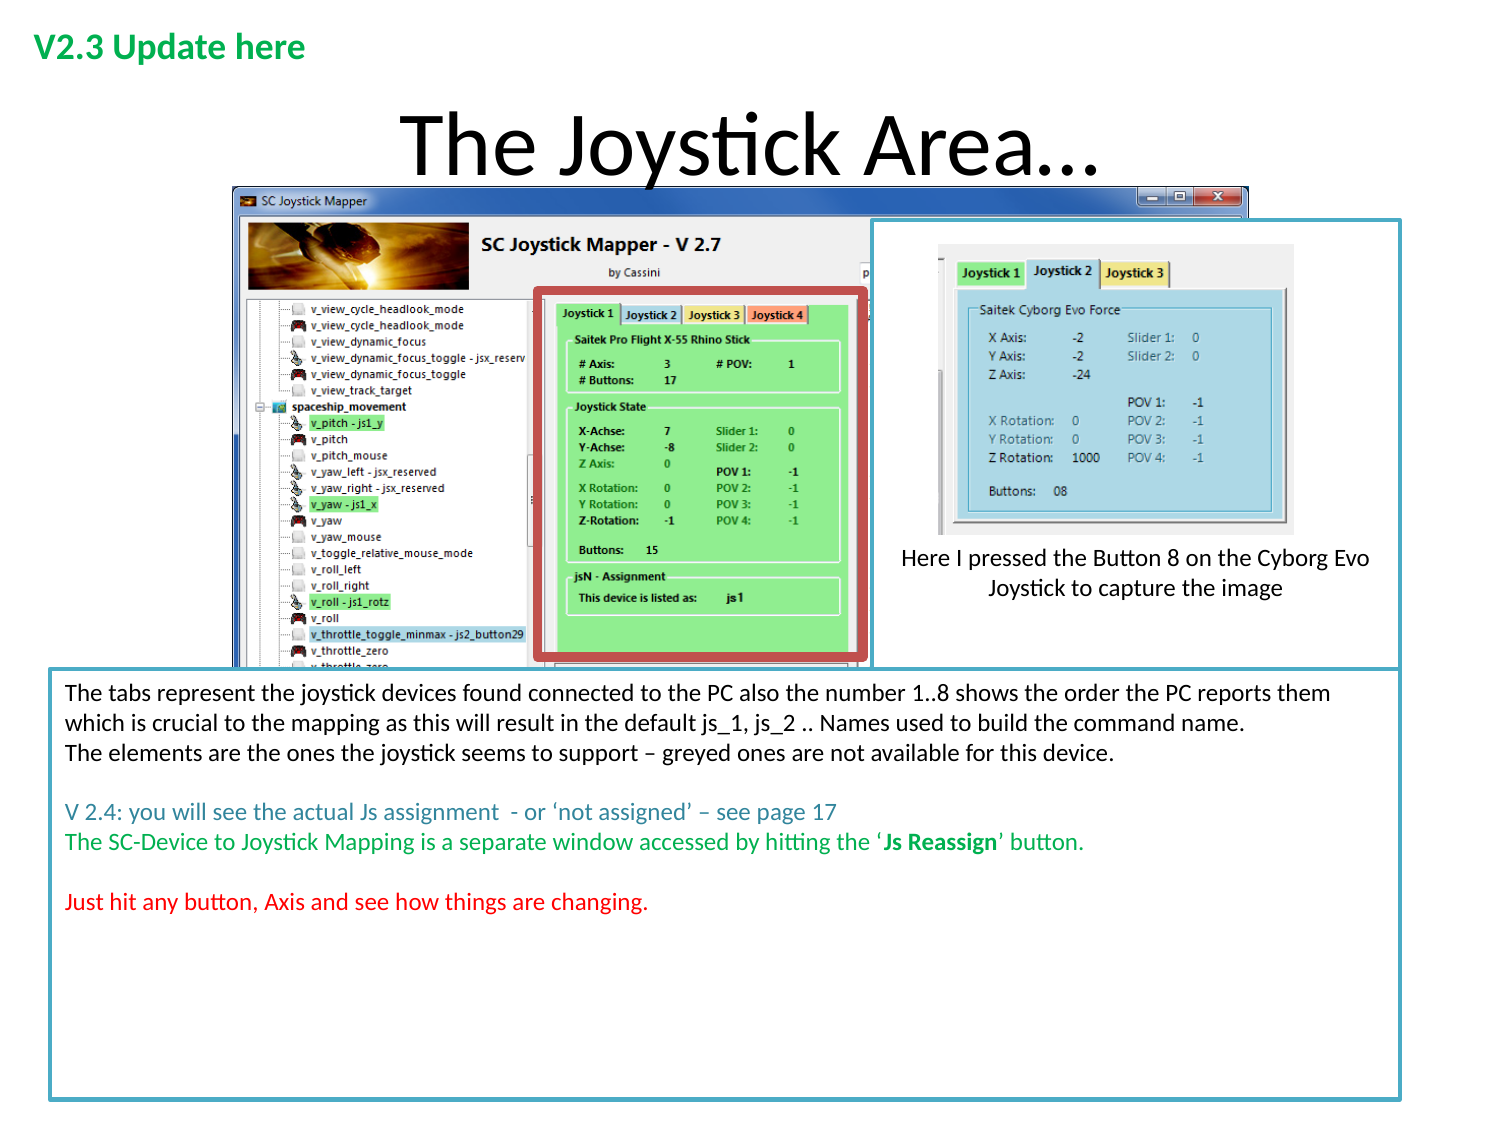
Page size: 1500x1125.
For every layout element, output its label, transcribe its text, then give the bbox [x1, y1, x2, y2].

title The Joystick Area… [75, 45, 1425, 233]
text_box Here I pressed the Button 8 on the Cyborg Evo Joystick to capture the image [1254, 218, 1402, 671]
text_box The tabs represent the joystick devices found connected to the PC also the number 1..8 shows the order the PC reports them which is crucial to the mapping as this will result in the default js_1, js_2 .. Names used to build the command name. The elements are the ones the joystick seems to support – greyed ones are not available for this device. V 2.4: you will see the actual Js assignment - or ‘not assigned’ – see page 17 The SC-Device to Joystick Mapping is a separate window accessed by hitting the ‘Js Reassign’ button. Just hit any button, Axis and see how things are changing. [48, 667, 227, 1102]
text_box V2.3 Update here [18, 14, 321, 75]
picture [232, 186, 1294, 1102]
text_box The tabs represent the joystick devices found connected to the PC also the number 1..8 shows the order the PC reports them which is crucial to the mapping as this will result in the default js_1, js_2 .. Names used to build the command name. The elements are the ones the joystick seems to support – greyed ones are not available for this device. V 2.4: you will see the actual Js assignment - or ‘not assigned’ – see page 17 The SC-Device to Joystick Mapping is a separate window accessed by hitting the ‘Js Reassign’ button. Just hit any button, Axis and see how things are changing. [1253, 671, 1402, 1102]
